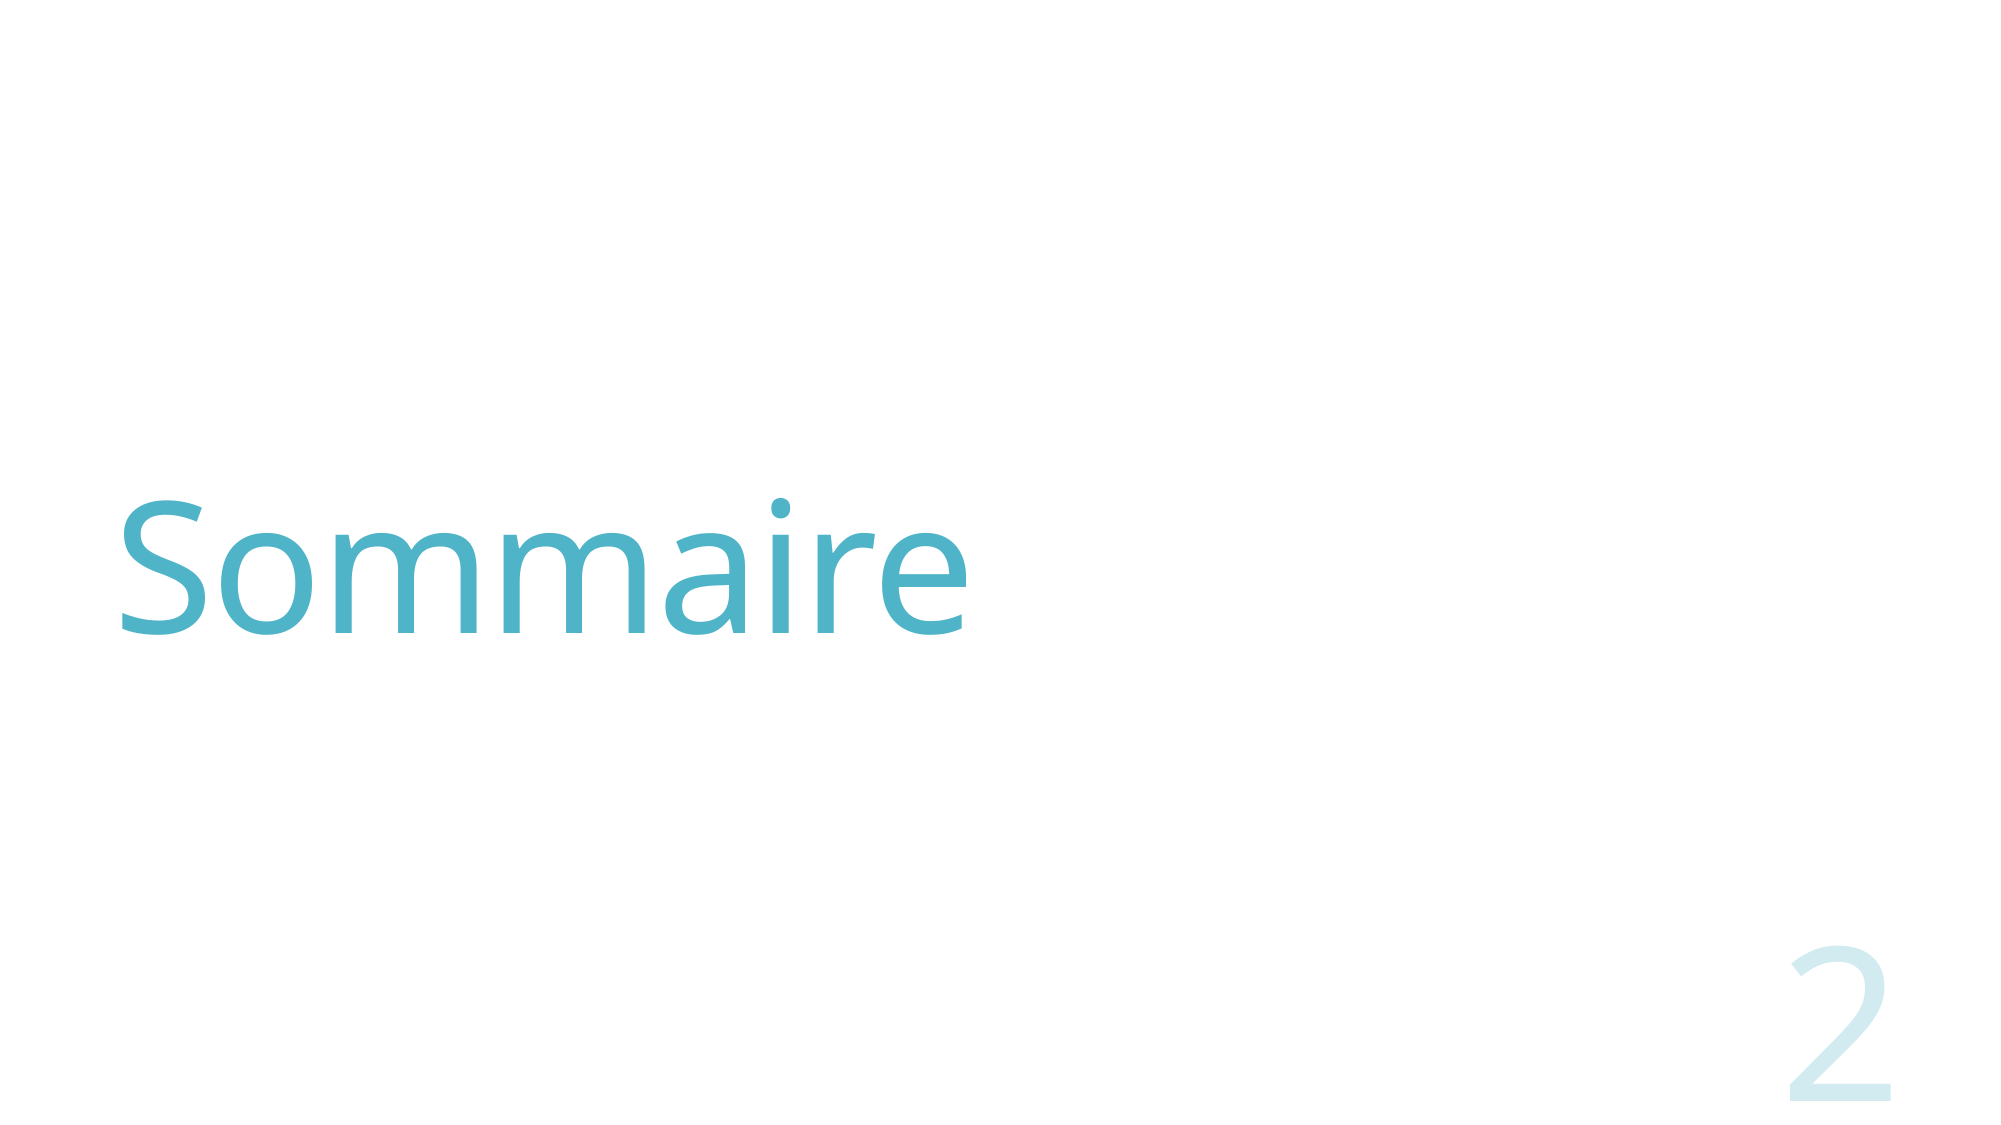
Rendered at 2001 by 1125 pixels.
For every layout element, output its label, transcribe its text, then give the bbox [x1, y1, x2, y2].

title Sommaire [98, 125, 1868, 677]
slide_number 2 [1437, 956, 1918, 1125]
